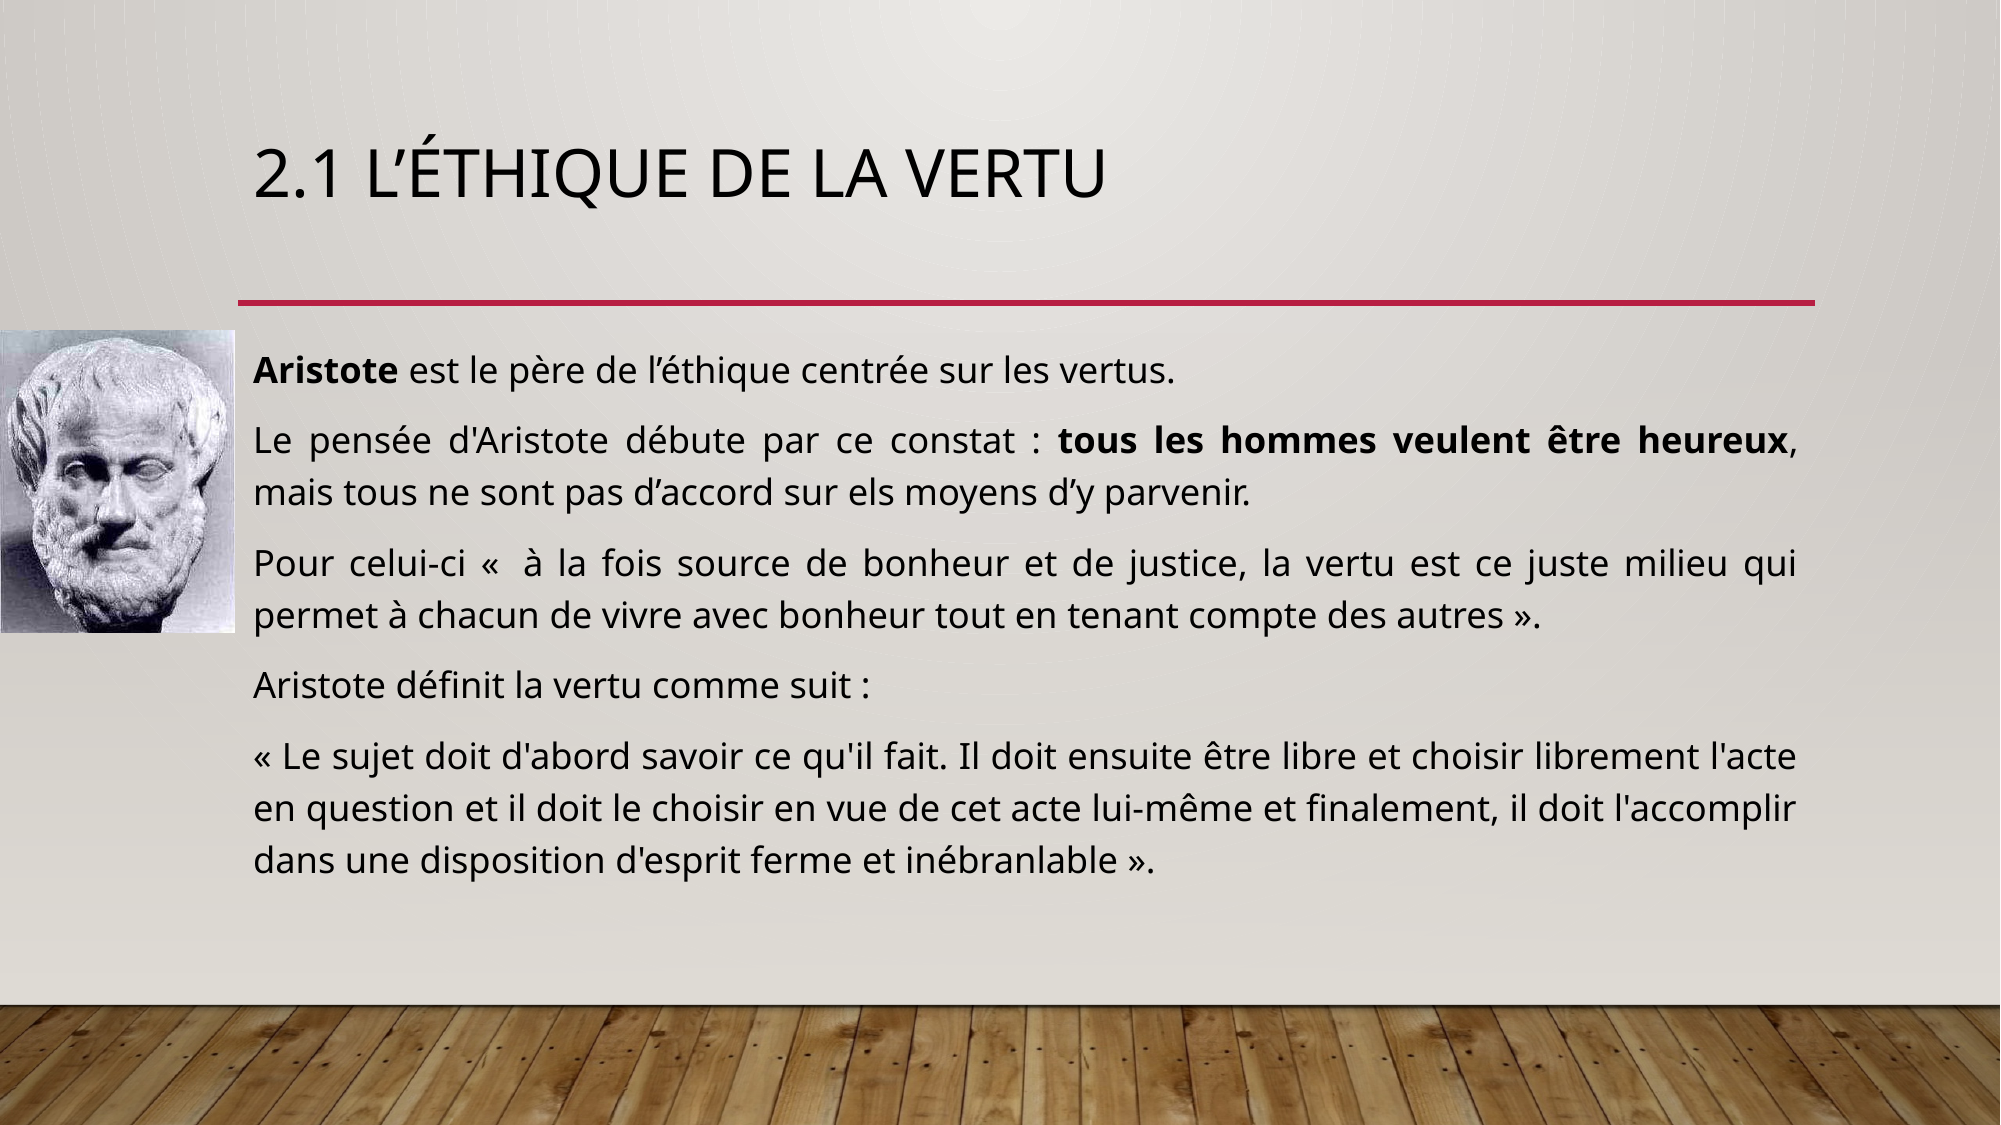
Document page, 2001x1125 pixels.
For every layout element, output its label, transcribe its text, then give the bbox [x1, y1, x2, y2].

list Aristote est le père de l’éthique centrée sur les vertus. Le pensée d'Aristote débute par ce constat : tous les hommes veulent être heureux, mais tous ne sont pas d’accord sur els moyens d’y parvenir. Pour celui-ci « à la fois source de bonheur et de justice, la vertu est ce juste milieu qui permet à chacun de vivre avec bonheur tout en tenant compte des autres ». Aristote définit la vertu comme suit : « Le sujet doit d'abord savoir ce qu'il fait. Il doit ensuite être libre et choisir librement l'acte en question et il doit le choisir en vue de cet acte lui-même et finalement, il doit l'accomplir dans une disposition d'esprit ferme et inébranlable ». [238, 330, 1814, 897]
picture [0, 330, 236, 633]
picture [0, 1005, 2000, 1125]
title 2.1 L’éthique de la vertu [238, 131, 1814, 305]
